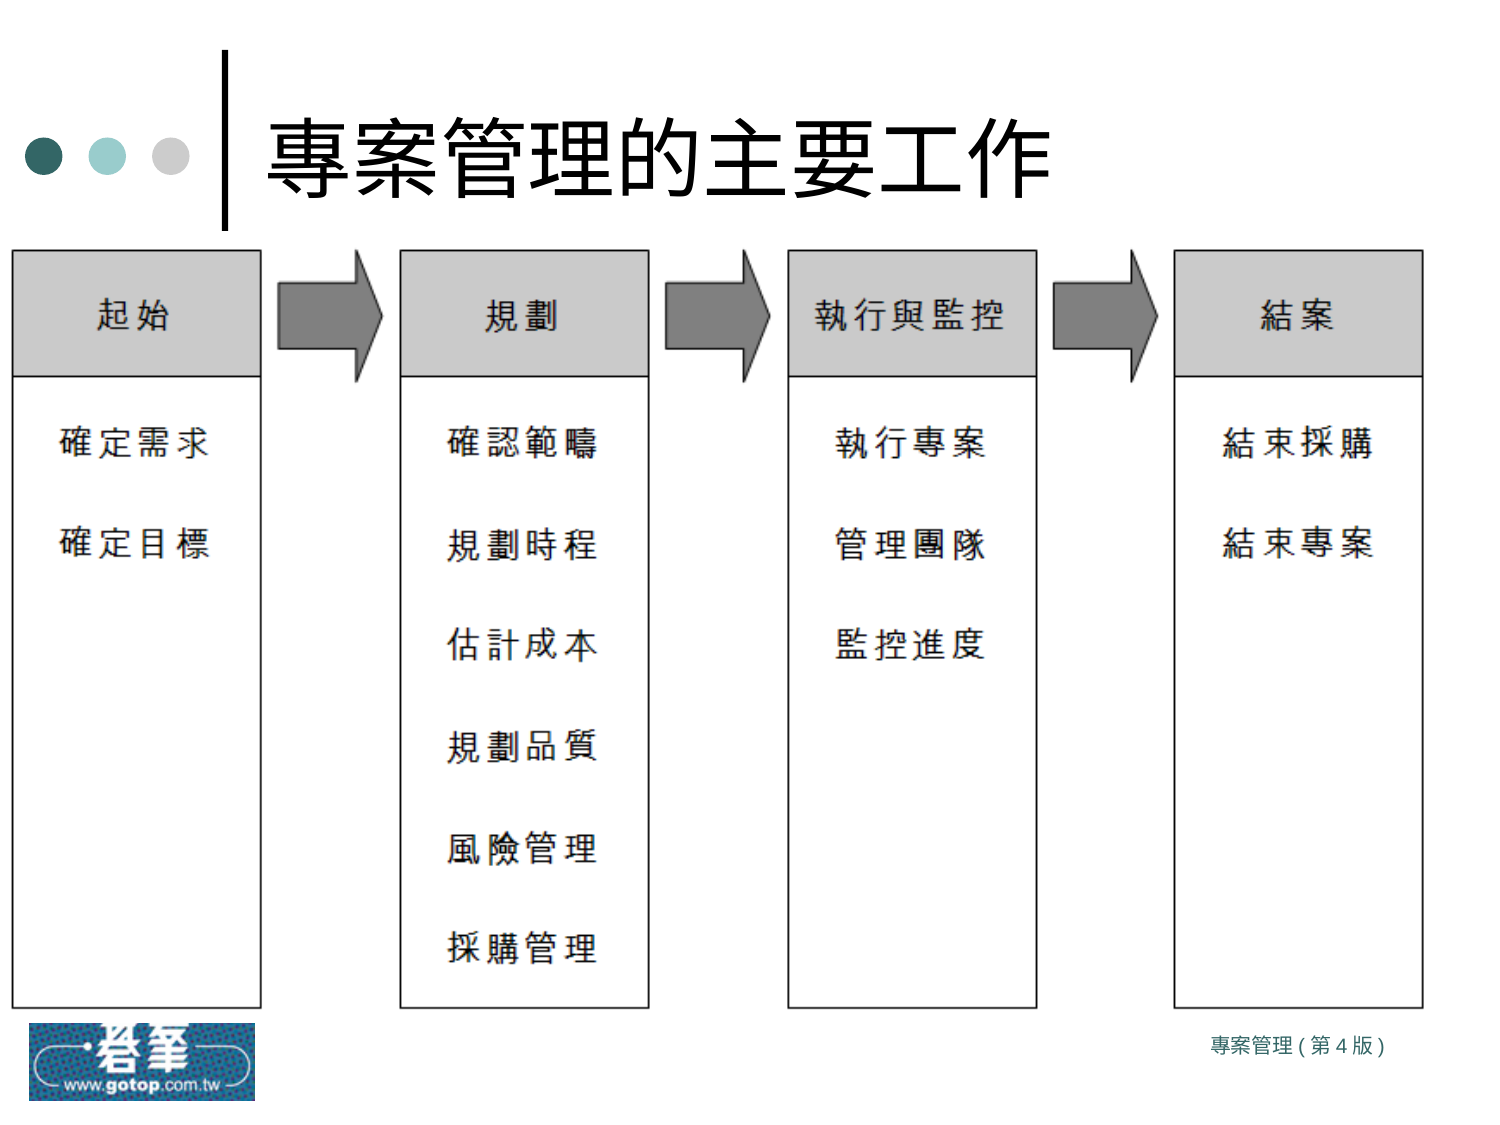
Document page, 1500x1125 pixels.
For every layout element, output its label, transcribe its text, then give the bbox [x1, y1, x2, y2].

slide_number 專案管理(第4版) [1087, 1025, 1400, 1100]
picture [0, 231, 1436, 1101]
title 專案管理的主要工作 [249, 31, 1400, 231]
